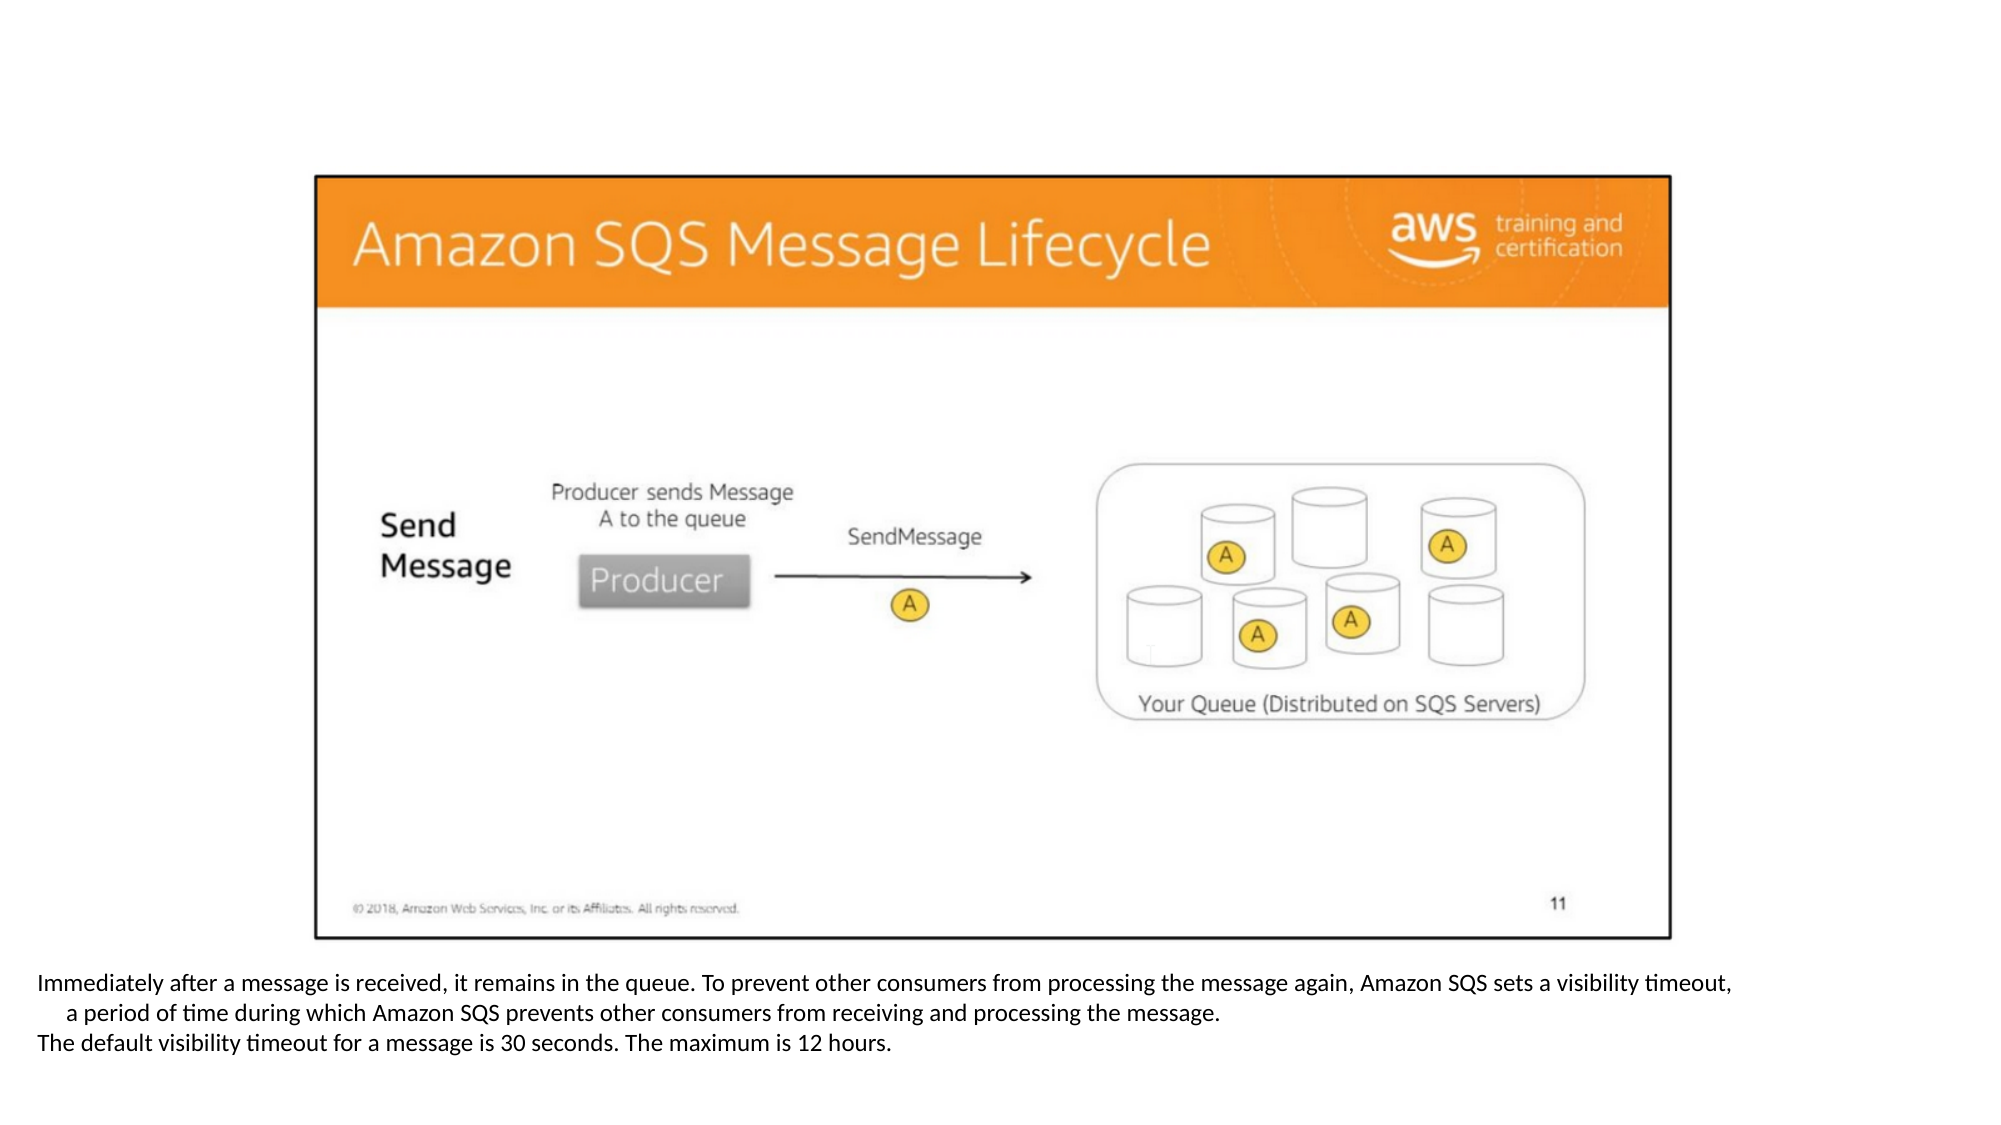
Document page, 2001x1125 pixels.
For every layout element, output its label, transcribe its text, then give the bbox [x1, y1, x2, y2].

picture [308, 166, 1692, 959]
text_box Immediately after a message is received, it remains in the queue. To prevent other consumers from processing the message again, Amazon SQS sets a visibility timeout, a period of time during which Amazon SQS prevents other consumers from receiving and processing the message. The default visibility timeout for a message is 30 seconds. The maximum is 12 hours. [22, 958, 1757, 1064]
